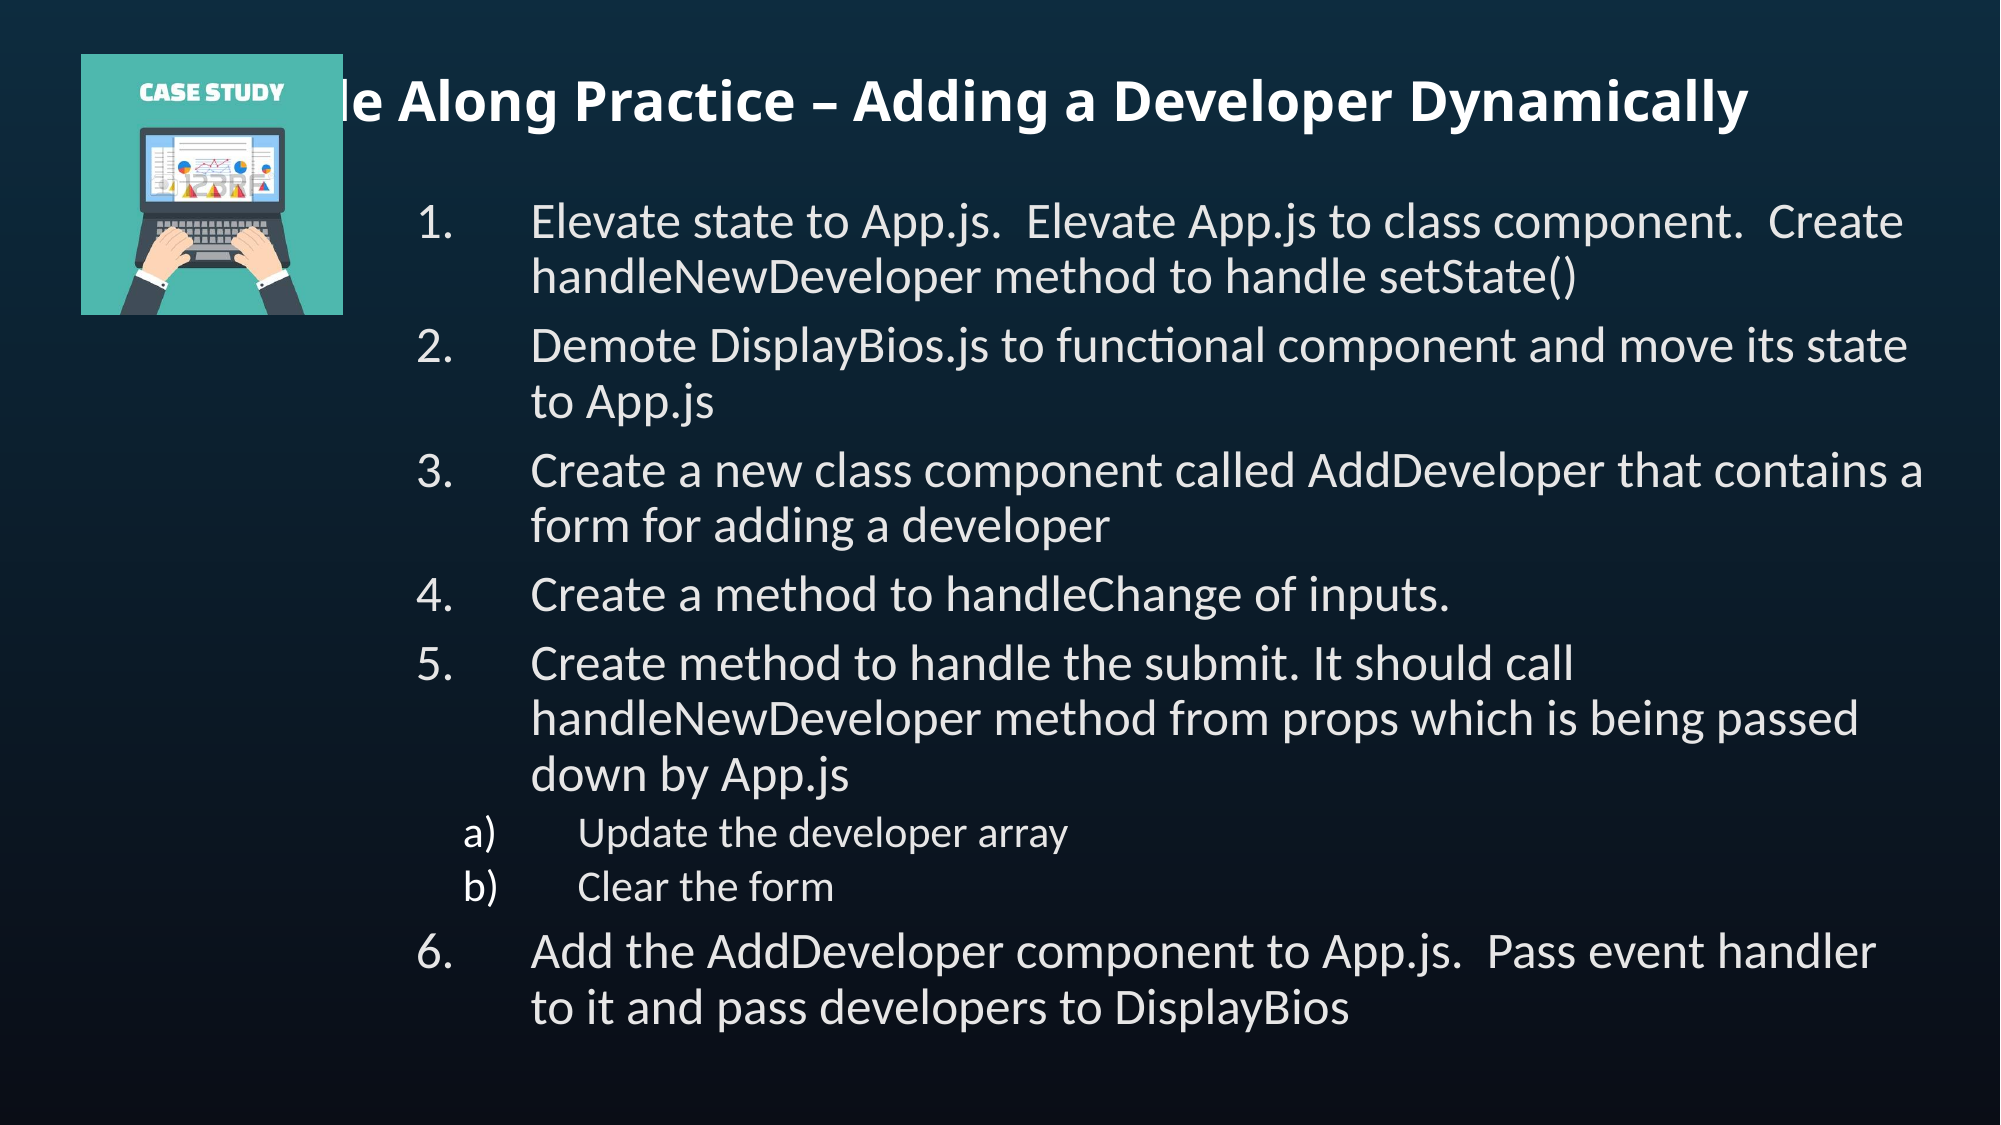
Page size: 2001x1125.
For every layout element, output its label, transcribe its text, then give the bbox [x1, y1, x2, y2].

title Code Along Practice – Adding a Developer Dynamically [343, 54, 1917, 154]
list Elevate state to App.js. Elevate App.js to class component. Create handleNewDeveloper method to handle setState() Demote DisplayBios.js to functional component and move its state to App.js Create a new class component called AddDeveloper that contains a form for adding a developer Create a method to handleChange of inputs. Create method to handle the submit. It should call handleNewDeveloper method from props which is being passed down by App.js Update the developer array Clear the form Add the AddDeveloper component to App.js. Pass event handler to it and pass developers to DisplayBios [400, 186, 1943, 1053]
picture [81, 54, 343, 315]
